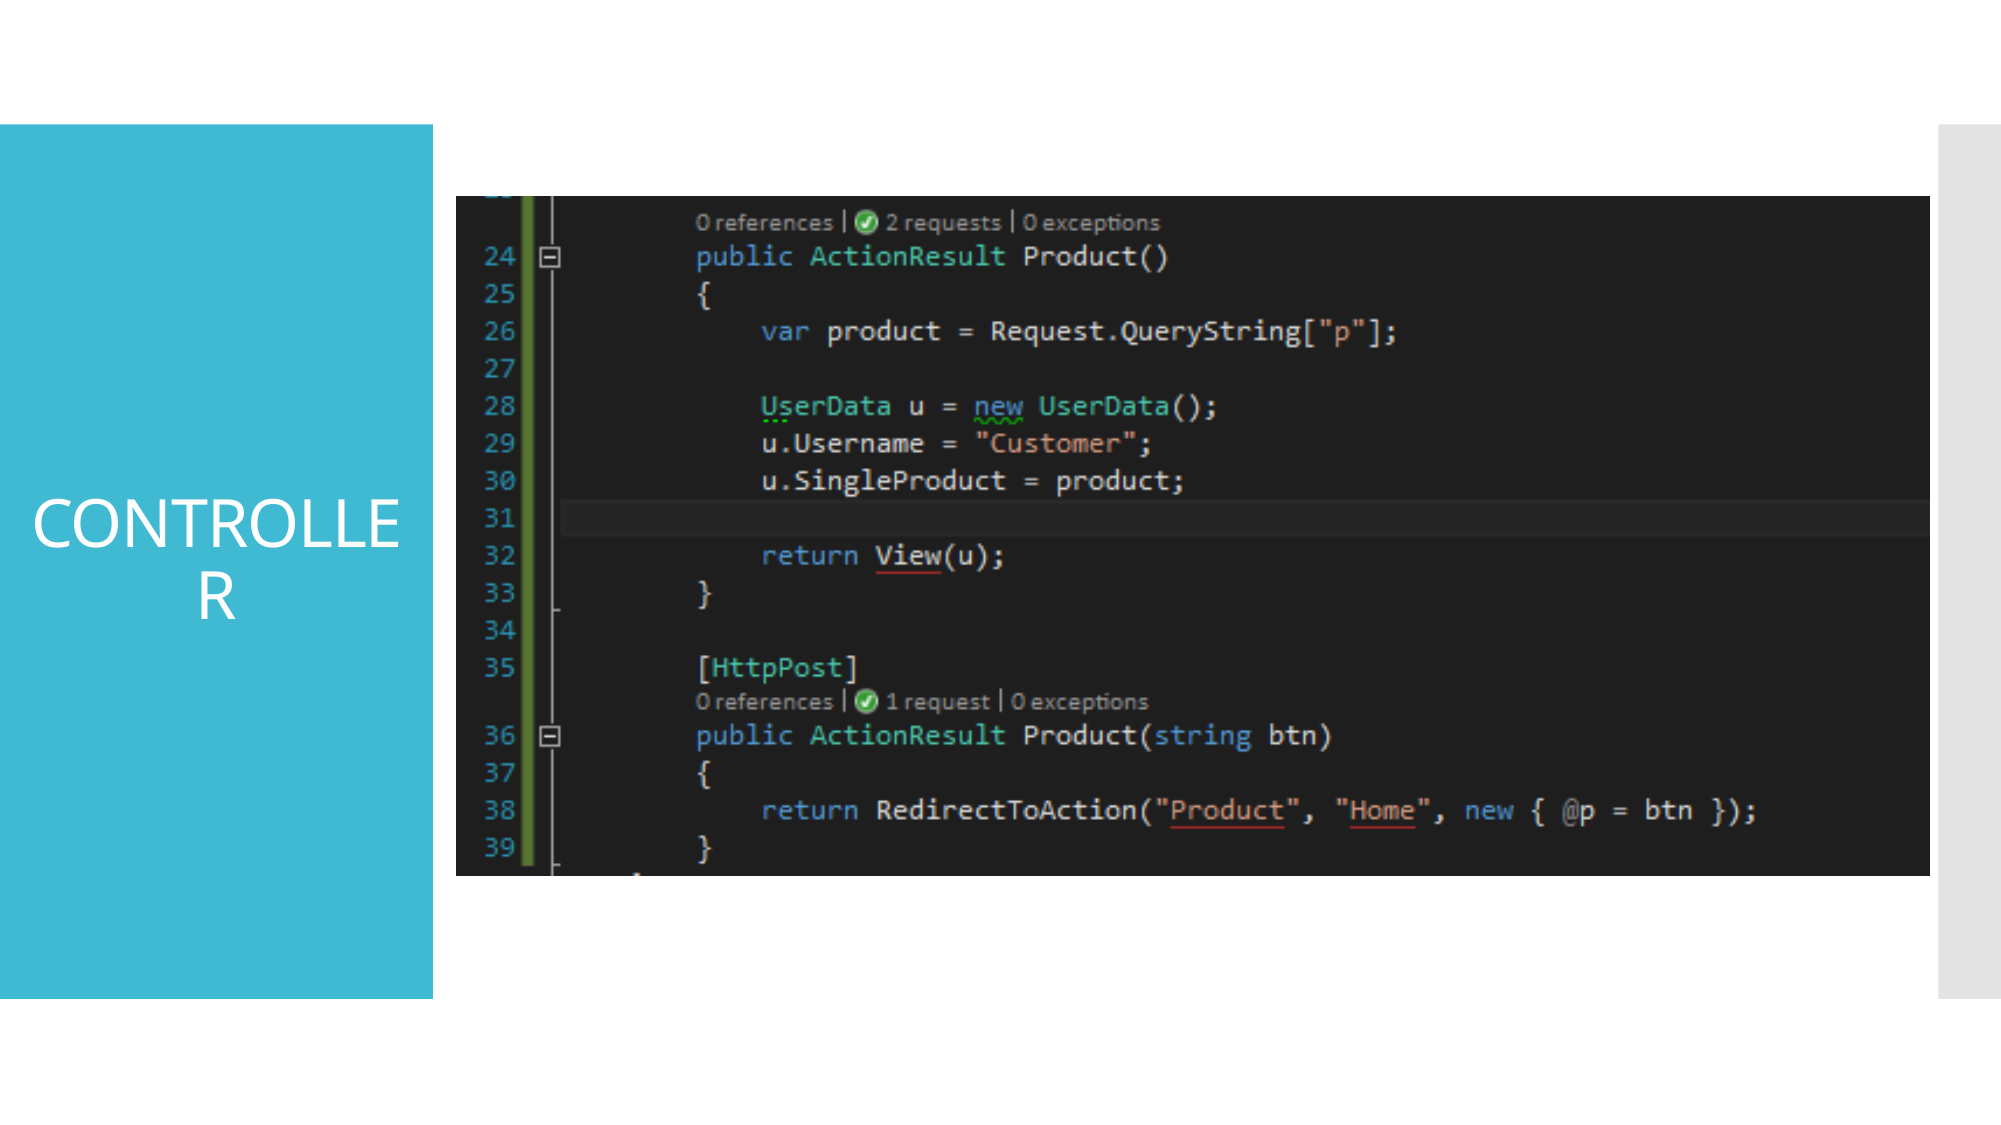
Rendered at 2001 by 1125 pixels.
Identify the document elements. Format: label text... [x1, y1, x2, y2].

title CONTROLLER [0, 184, 433, 940]
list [456, 195, 1930, 876]
